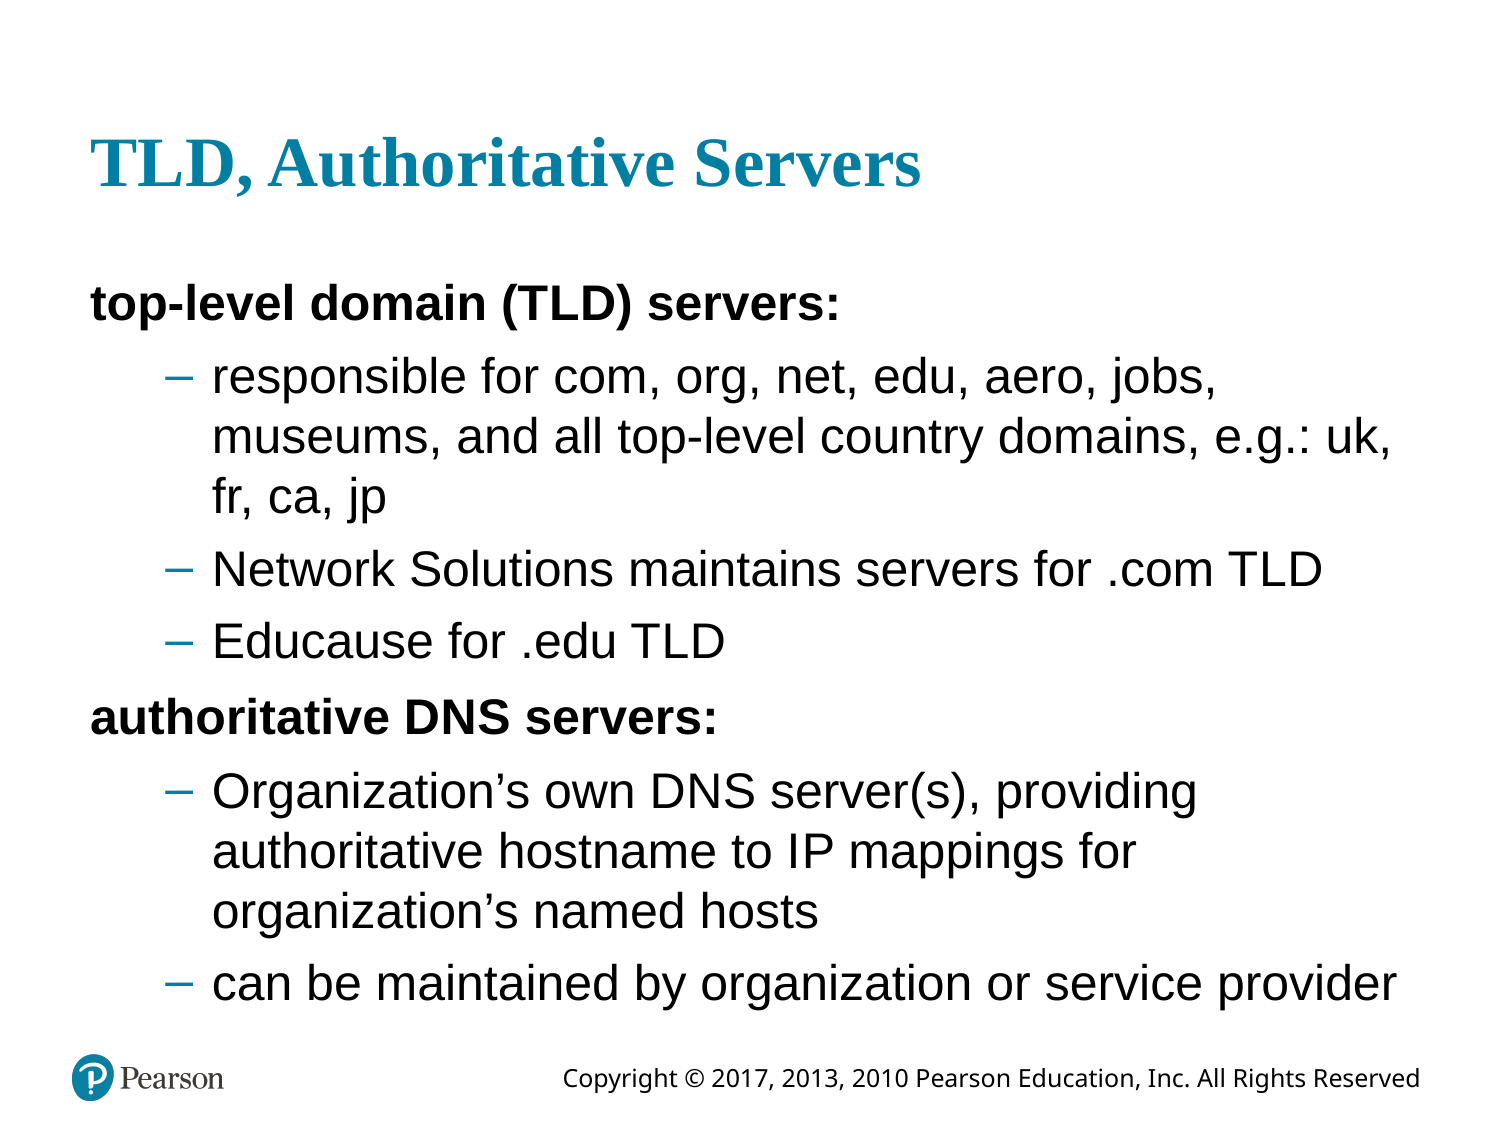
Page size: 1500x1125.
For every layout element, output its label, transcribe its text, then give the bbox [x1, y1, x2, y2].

title T L D, Authoritative Servers [75, 35, 1425, 216]
list top-level domain (T L D) servers: responsible for com, org, net, edu, aero, jobs, museums, and all top-level country domains, e.g.: uk, fr, ca, jp Network Solutions maintains servers for .com T L D Educause for .edu T L D [75, 262, 1425, 650]
picture [72, 1054, 88, 1070]
picture [72, 1087, 83, 1101]
list authoritative D N S servers: Organization’s own D N S server(s), providing authoritative hostname to I P mappings for organization’s named hosts can be maintained by organization or service provider [75, 676, 1425, 1017]
picture [98, 1054, 224, 1101]
picture [80, 1063, 106, 1088]
